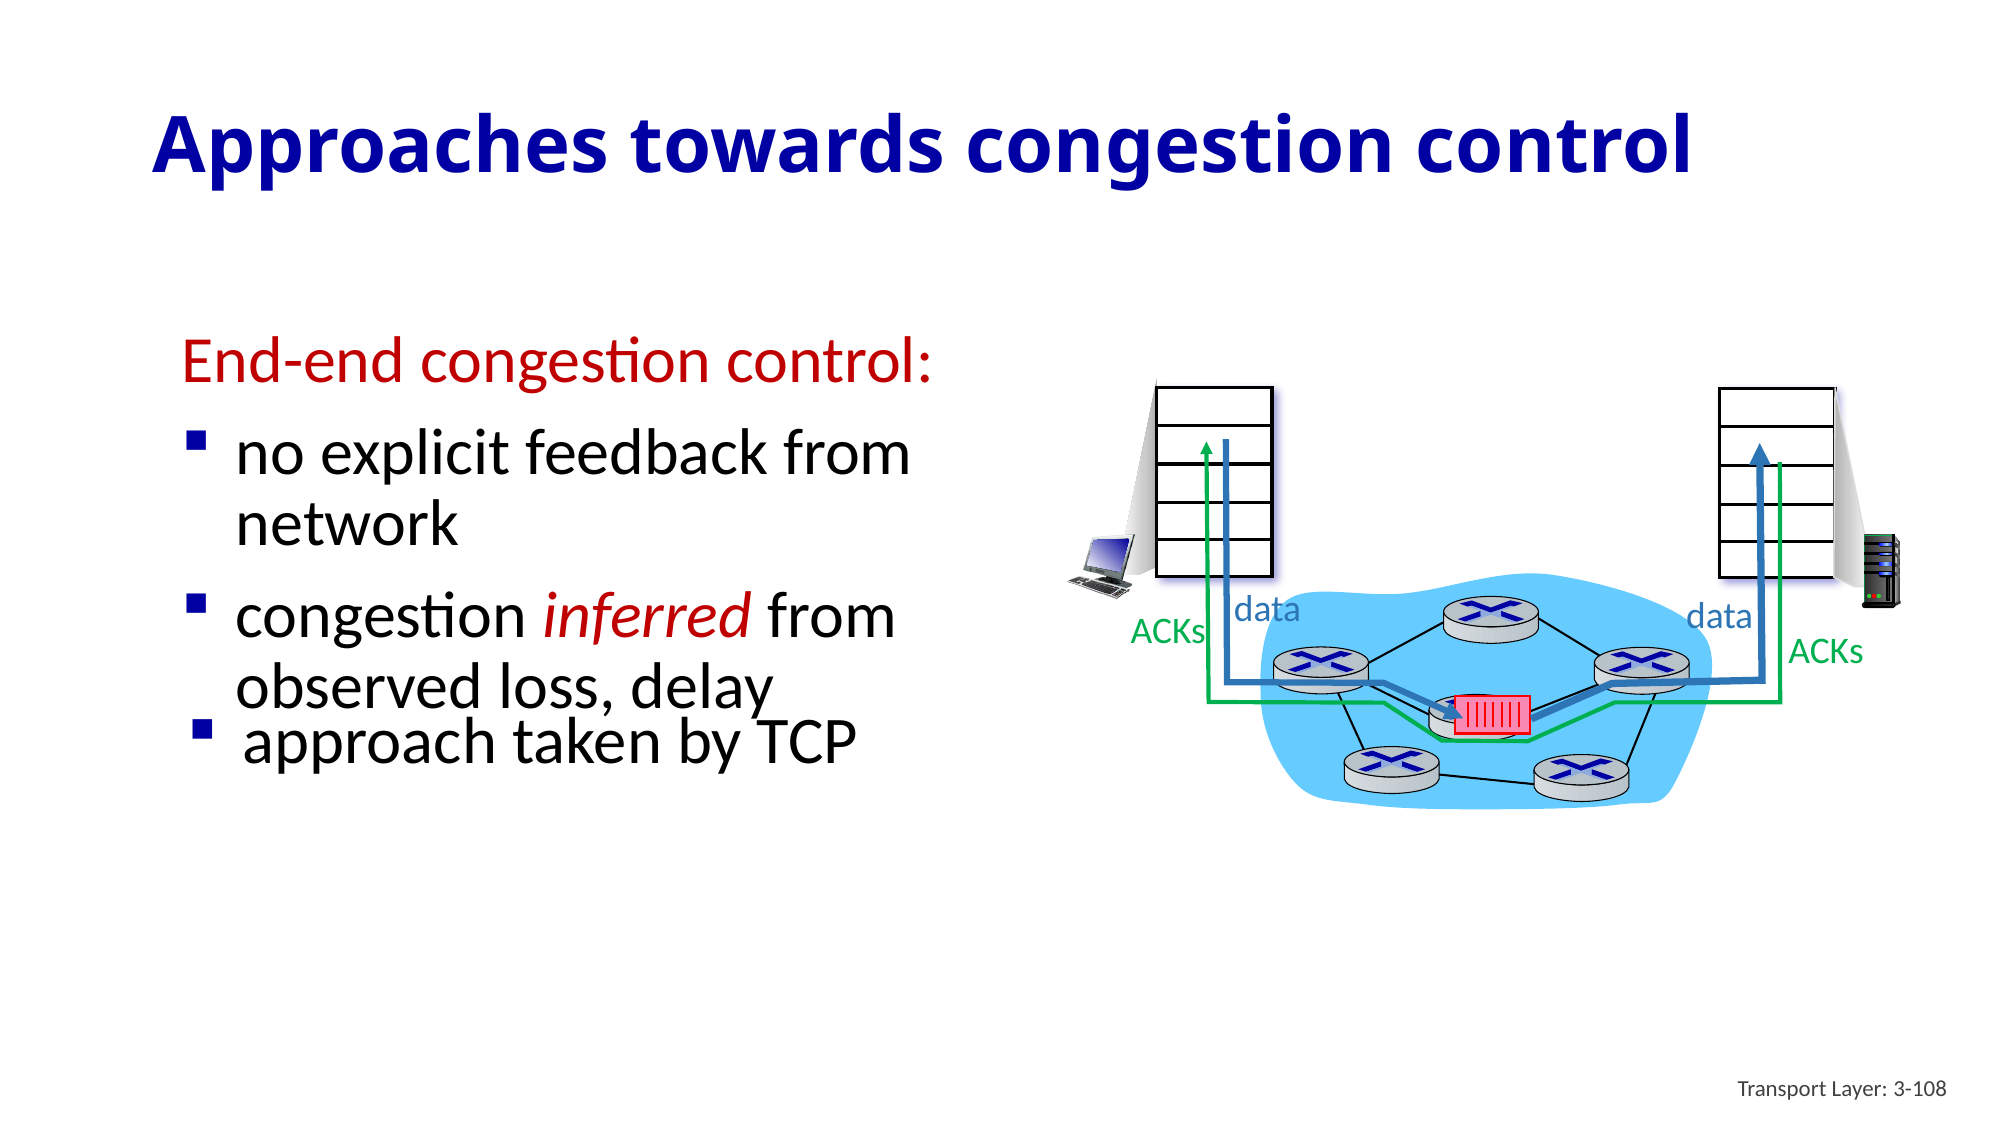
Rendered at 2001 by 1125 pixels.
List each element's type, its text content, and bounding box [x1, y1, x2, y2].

text_box [1144, 387, 1155, 441]
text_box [1862, 534, 1901, 608]
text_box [1155, 387, 1274, 441]
slide_number Transport Layer: 3-108 [1512, 1056, 1963, 1117]
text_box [1533, 754, 1629, 802]
text_box [1837, 397, 1846, 441]
text_box approach taken by TCP [151, 698, 1064, 802]
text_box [1718, 388, 1837, 441]
list End-end congestion control: no explicit feedback from network congestion inferred from observed loss, delay [145, 318, 1058, 735]
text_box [1344, 746, 1440, 794]
title Approaches towards congestion control [137, 74, 1863, 221]
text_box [1115, 441, 1880, 742]
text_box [1050, 531, 1115, 604]
text_box [1270, 742, 1694, 810]
